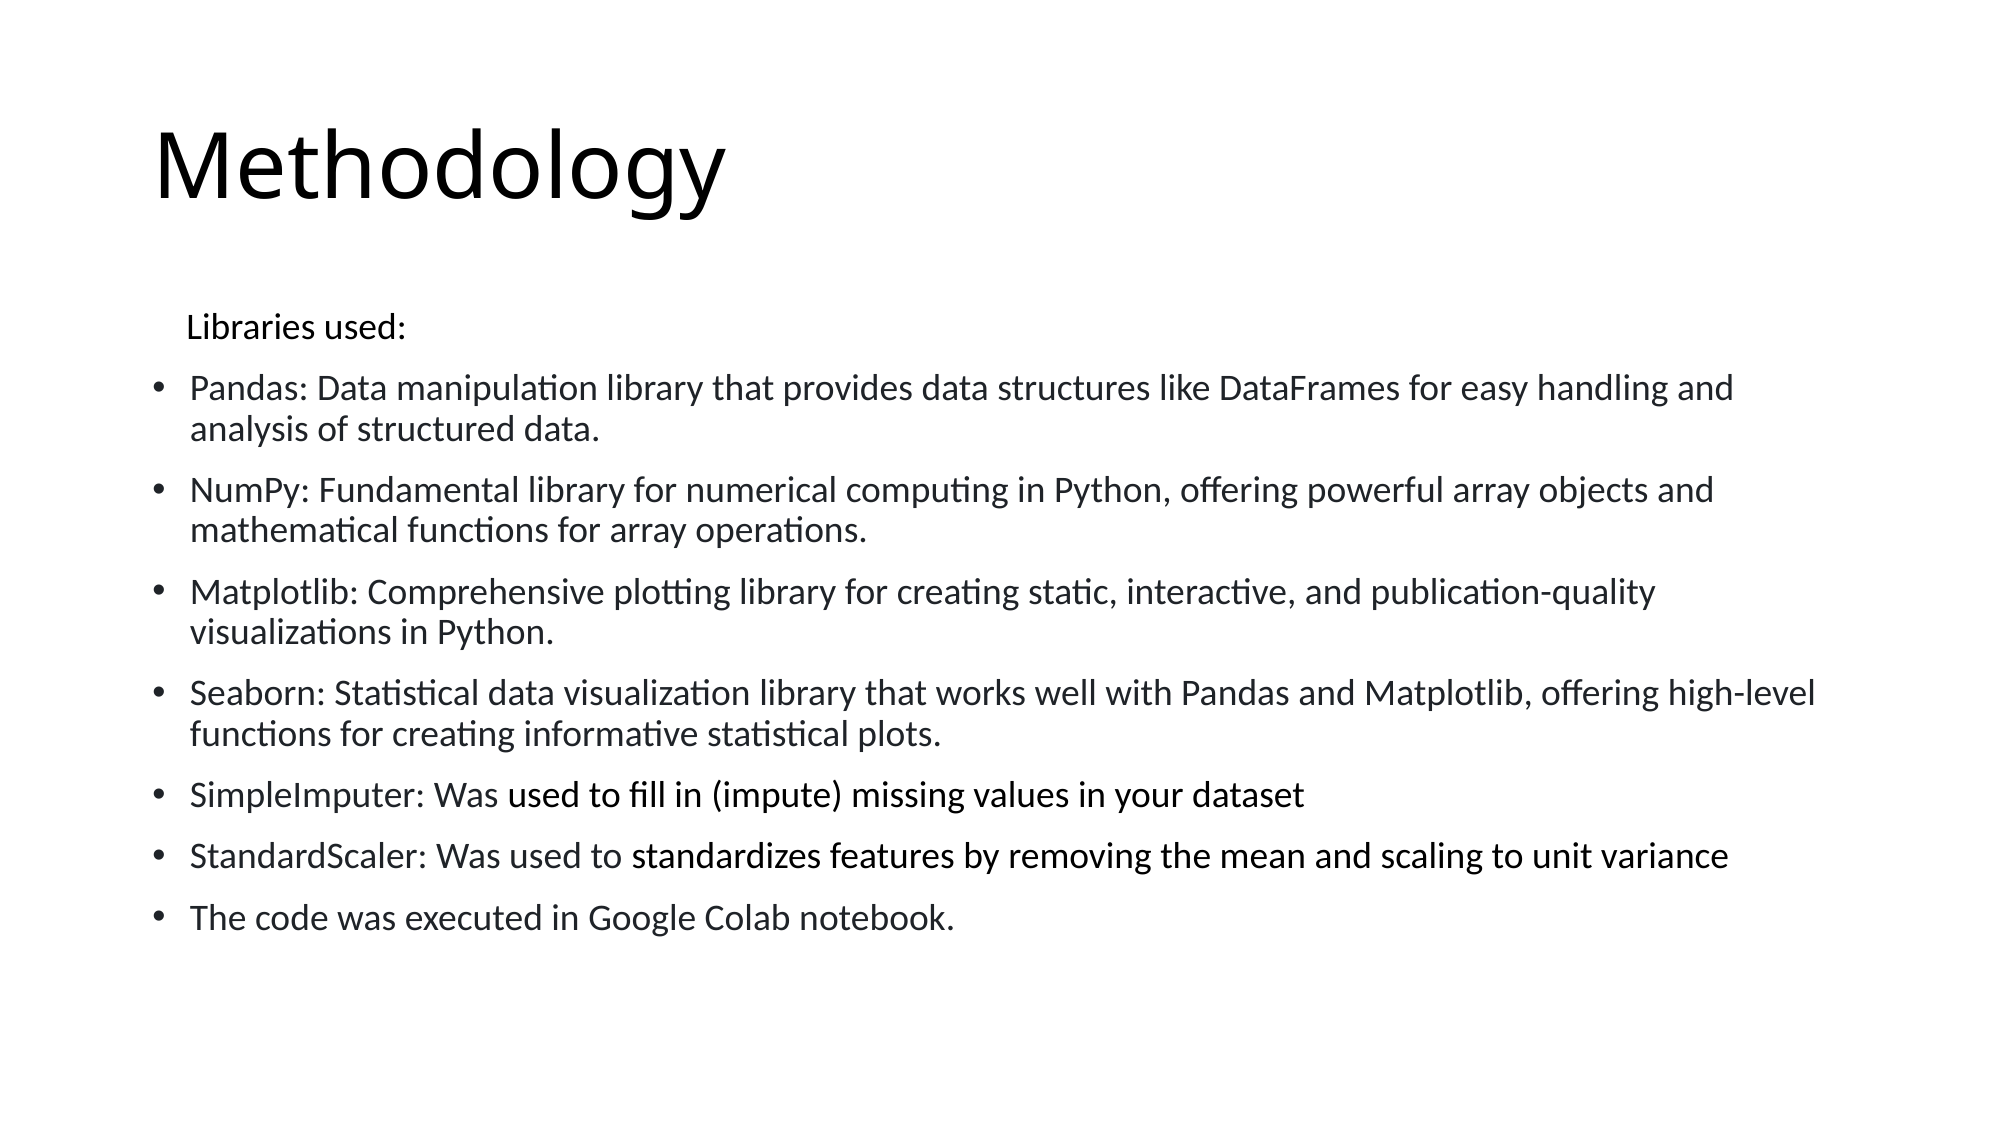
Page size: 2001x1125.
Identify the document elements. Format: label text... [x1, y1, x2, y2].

list Libraries used: Pandas: Data manipulation library that provides data structures like DataFrames for easy handling and analysis of structured data. NumPy: Fundamental library for numerical computing in Python, offering powerful array objects and mathematical functions for array operations. Matplotlib: Comprehensive plotting library for creating static, interactive, and publication-quality visualizations in Python. Seaborn: Statistical data visualization library that works well with Pandas and Matplotlib, offering high-level functions for creating informative statistical plots. SimpleImputer: Was used to fill in (impute) missing values in your dataset StandardScaler: Was used to standardizes features by removing the mean and scaling to unit variance The code was executed in Google Colab notebook. [137, 299, 1863, 1014]
title Methodology [137, 59, 1863, 278]
